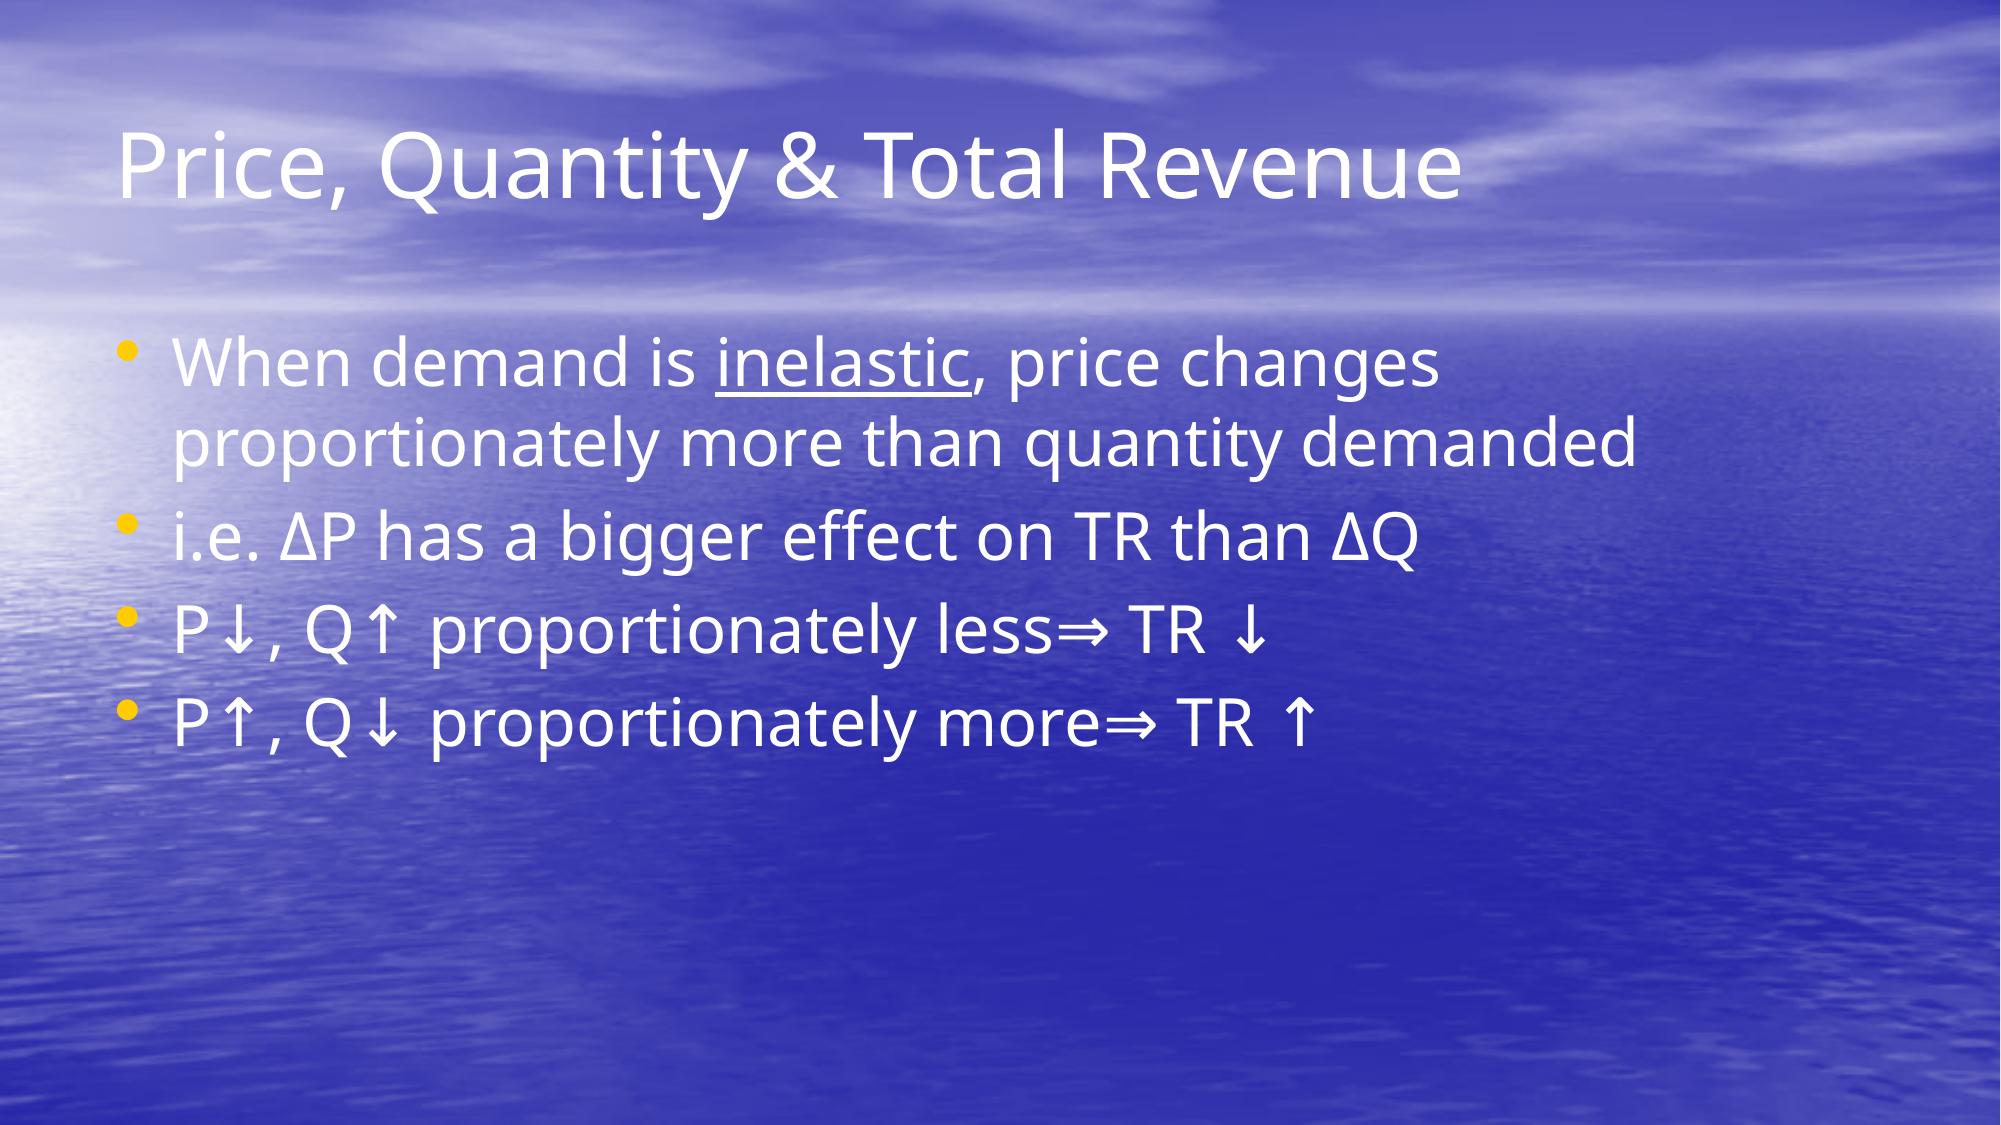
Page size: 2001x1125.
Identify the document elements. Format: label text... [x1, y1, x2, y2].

list When demand is inelastic, price changes proportionately more than quantity demanded i.e. ΔP has a bigger effect on TR than ΔQ P↓, Q↑ proportionately less⇒ TR ↓ P↑, Q↓ proportionately more⇒ TR ↑ [99, 312, 1900, 988]
title Price, Quantity & Total Revenue [99, 47, 1900, 275]
